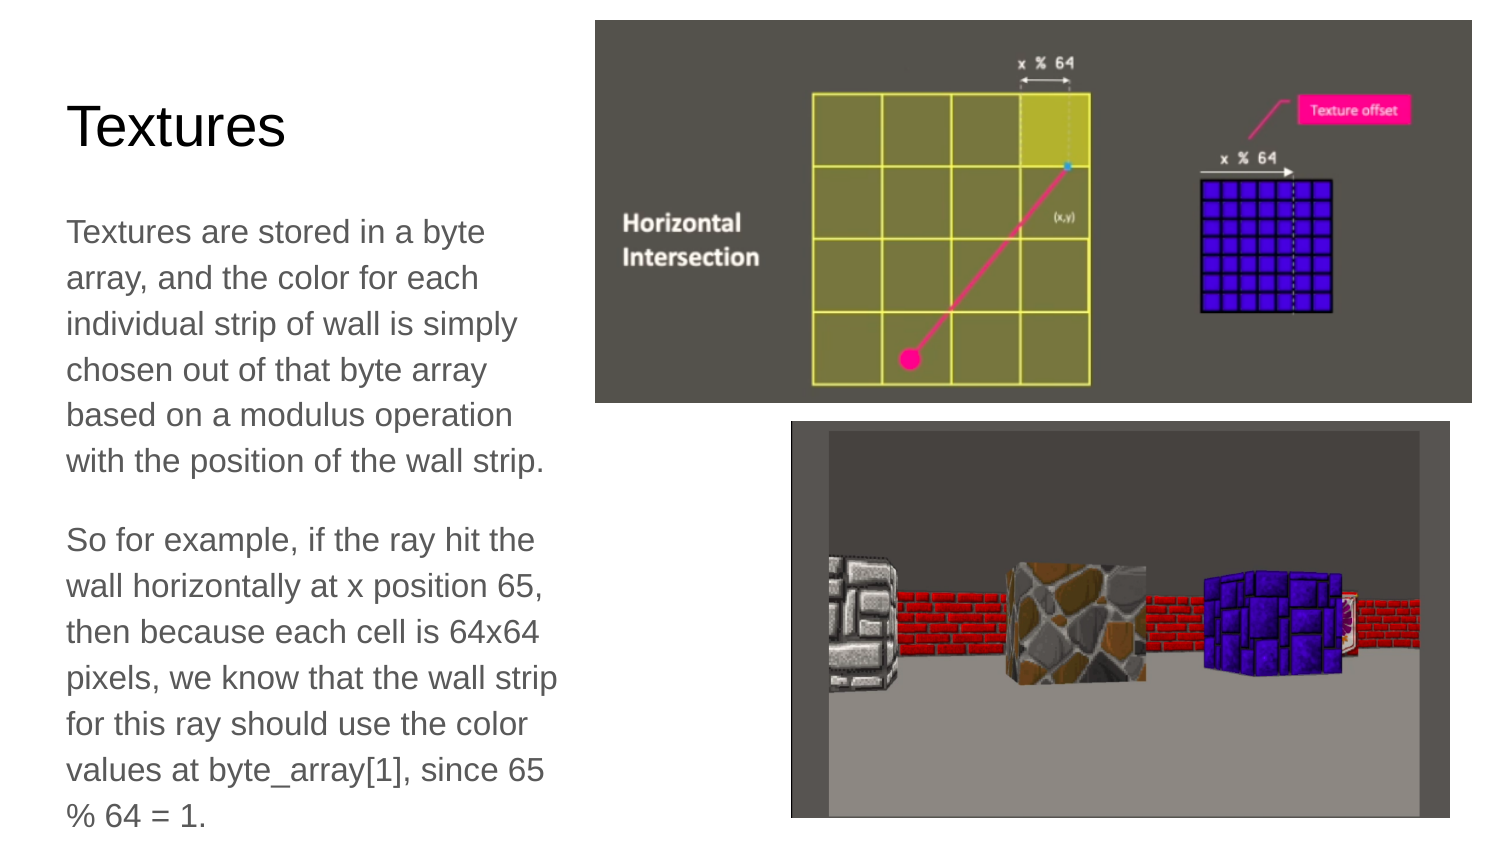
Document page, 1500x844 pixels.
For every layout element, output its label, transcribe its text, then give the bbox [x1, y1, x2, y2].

list Textures are stored in a byte array, and the color for each individual strip of wall is simply chosen out of that byte array based on a modulus operation with the position of the wall strip. So for example, if the ray hit the wall horizontally at x position 65, then because each cell is 64x64 pixels, we know that the wall strip for this ray should use the color values at byte_array[1], since 65 % 64 = 1. [51, 189, 584, 750]
picture [595, 20, 1473, 403]
picture [791, 421, 1451, 818]
title Textures [51, 72, 590, 167]
